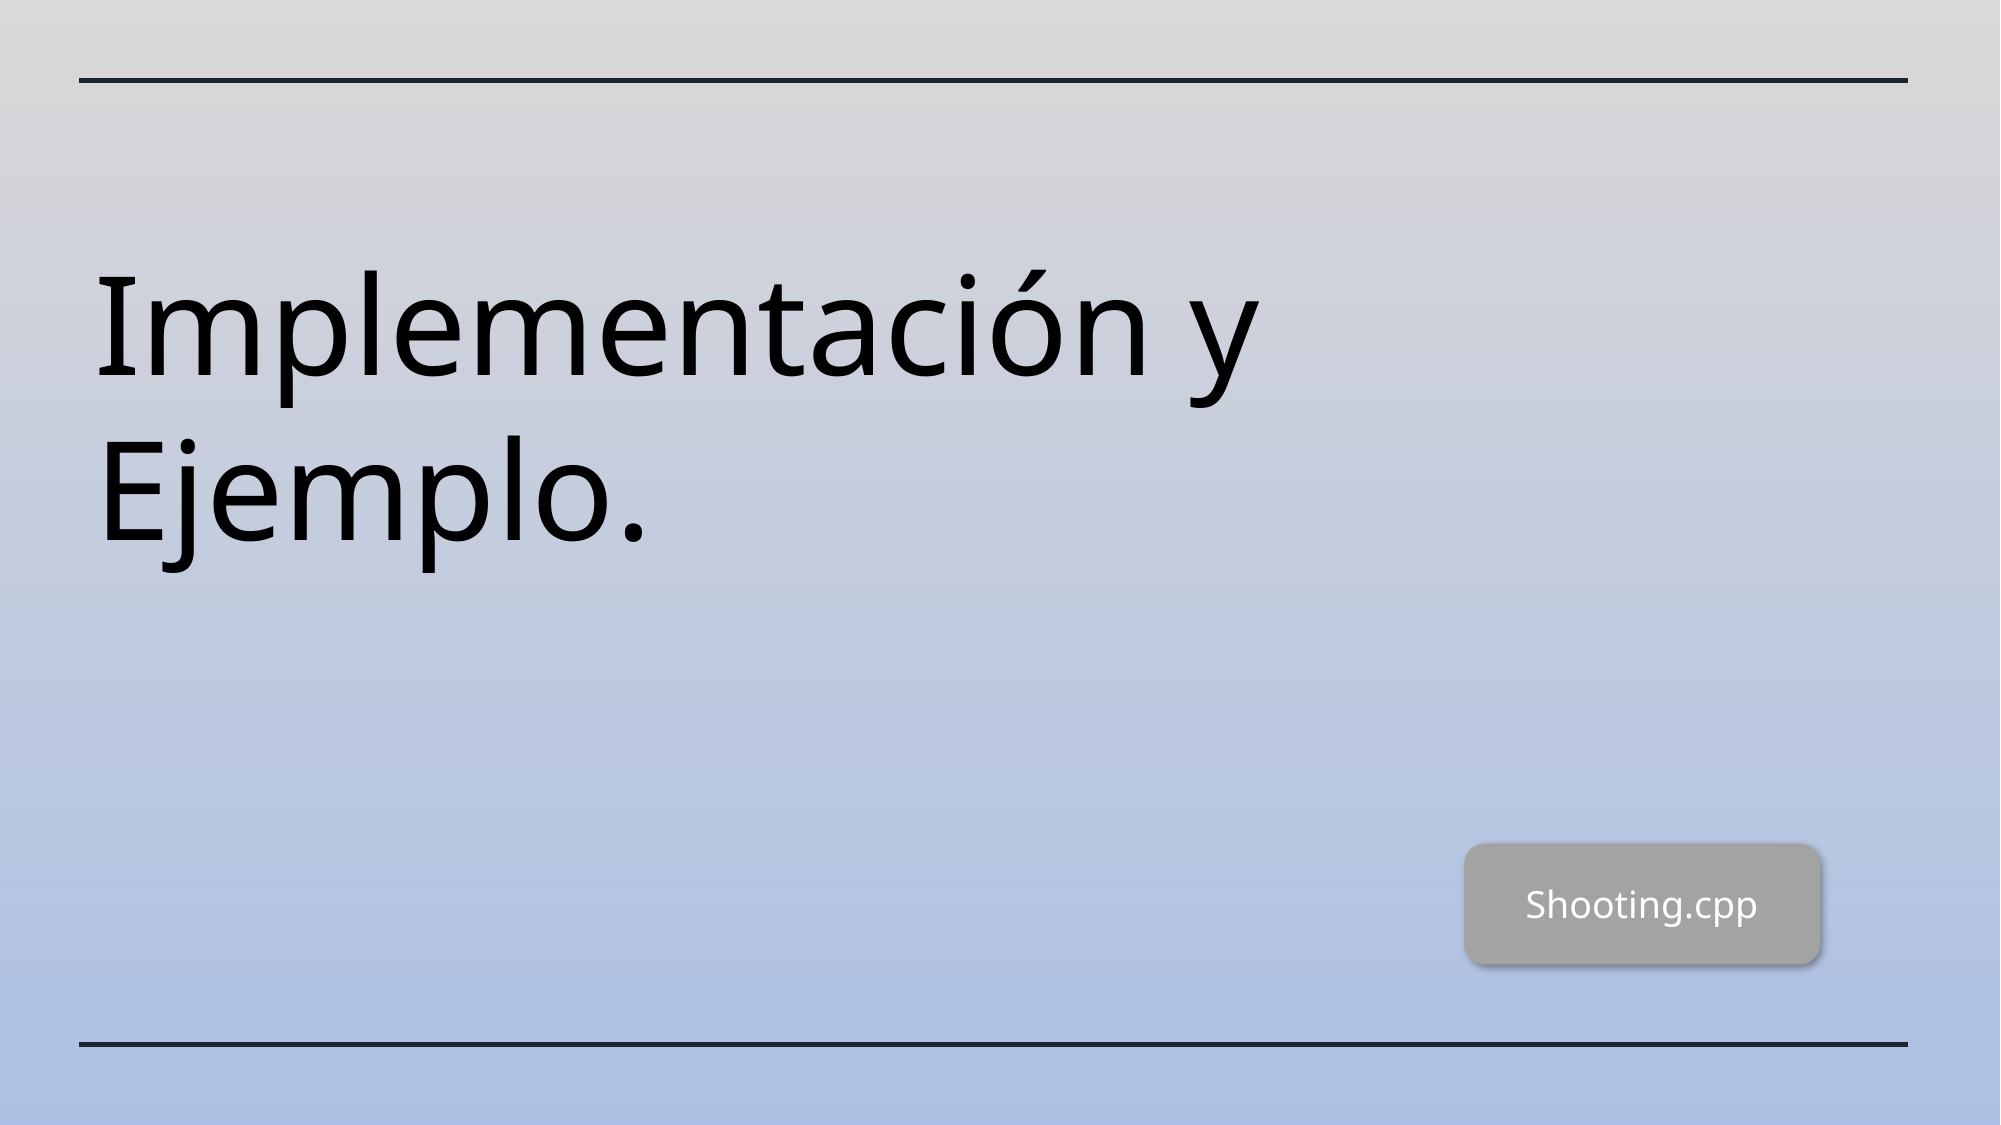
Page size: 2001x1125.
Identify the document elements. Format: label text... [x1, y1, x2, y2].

title Implementación y Ejemplo. [79, 160, 1803, 576]
text_box Shooting.cpp [1463, 842, 1822, 966]
